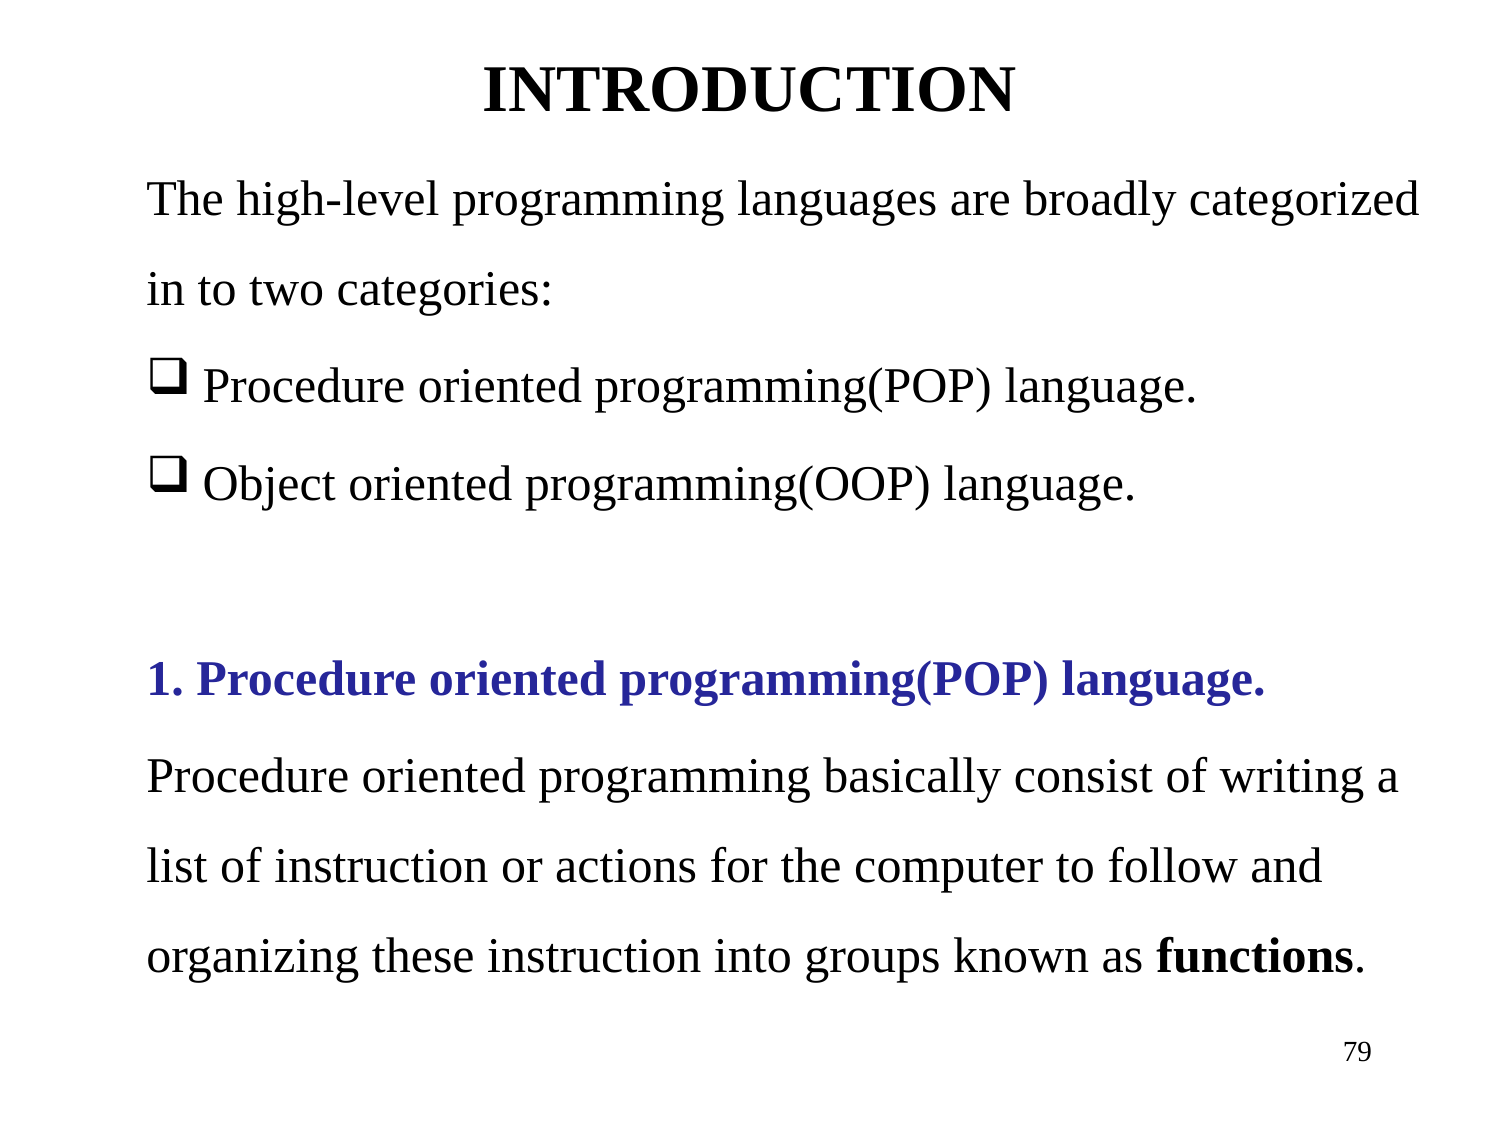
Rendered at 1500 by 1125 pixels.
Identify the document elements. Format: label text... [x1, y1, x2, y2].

title INTRODUCTION [112, 41, 1388, 127]
slide_number 79 [1074, 1025, 1388, 1100]
list The high-level programming languages are broadly categorized in to two categories: Procedure oriented programming(POP) language. Object oriented programming(OOP) language. 1. Procedure oriented programming(POP) language. Procedure oriented programming basically consist of writing a list of instruction or actions for the computer to follow and organizing these instruction into groups known as functions. [112, 127, 1467, 1100]
